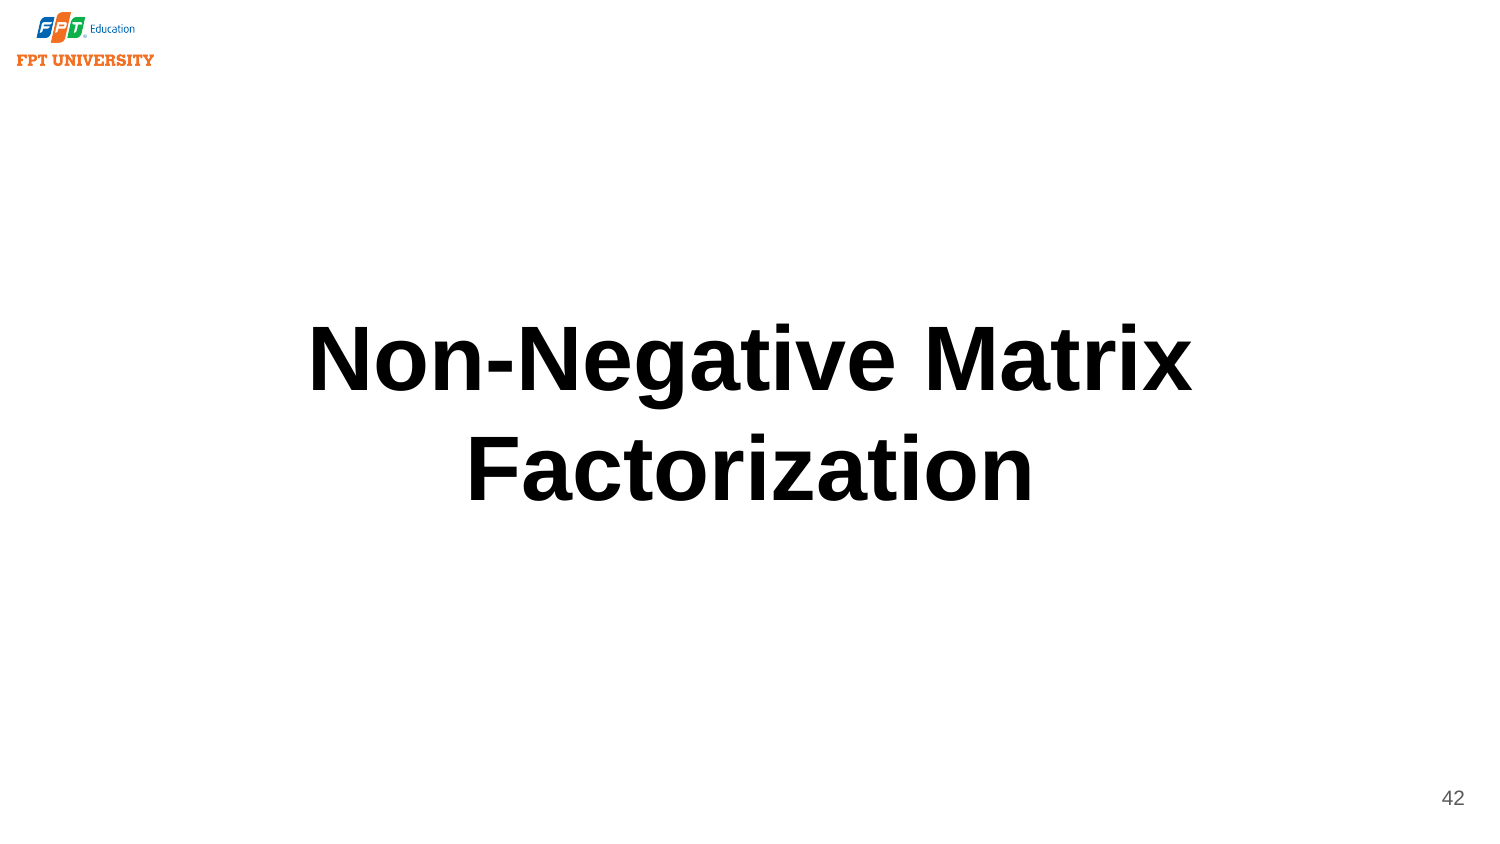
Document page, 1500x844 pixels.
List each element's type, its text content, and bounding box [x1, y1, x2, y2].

title Non-Negative Matrix Factorization [52, 283, 1450, 574]
picture [11, 1, 160, 77]
slide_number 42 [1389, 764, 1480, 830]
